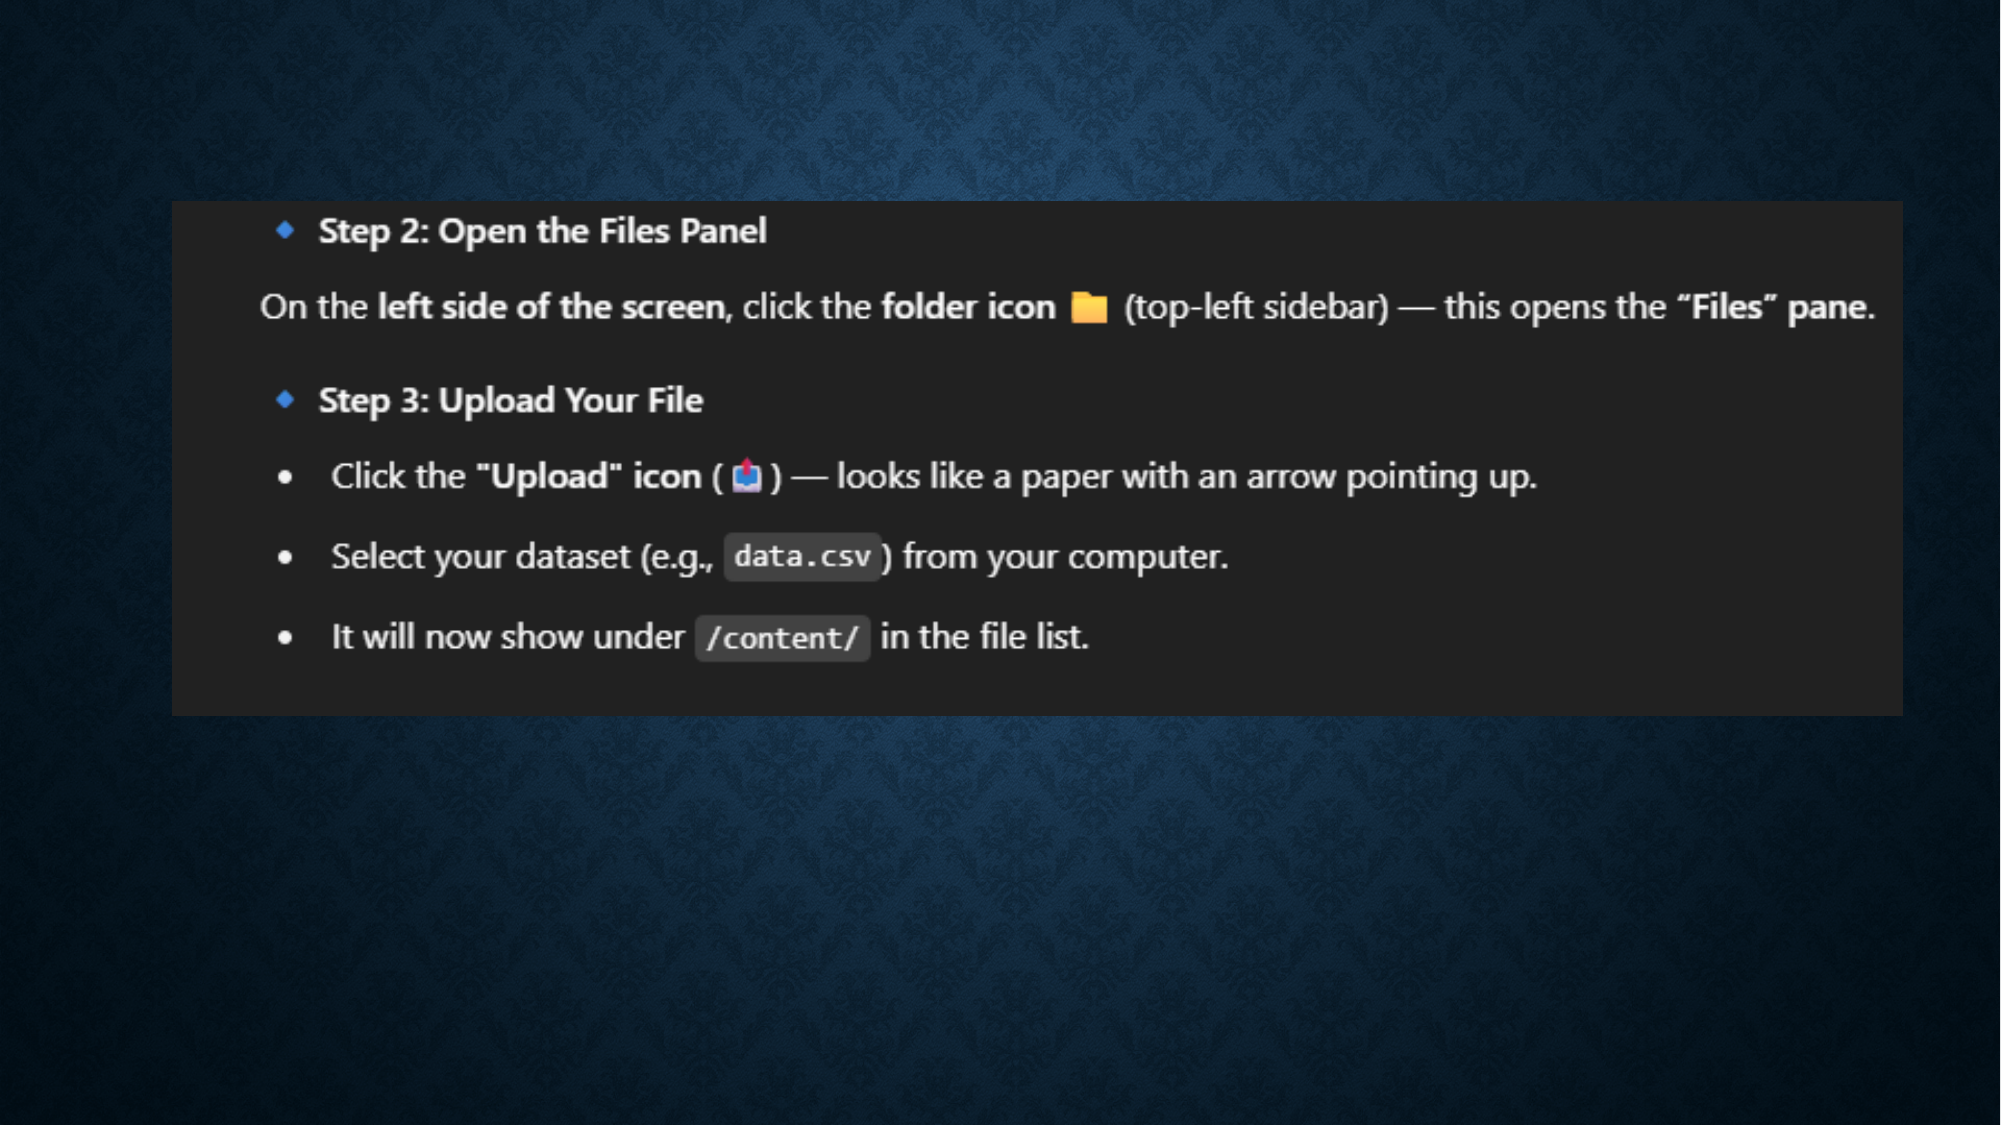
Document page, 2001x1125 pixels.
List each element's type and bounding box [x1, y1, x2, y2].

picture [172, 200, 1903, 717]
